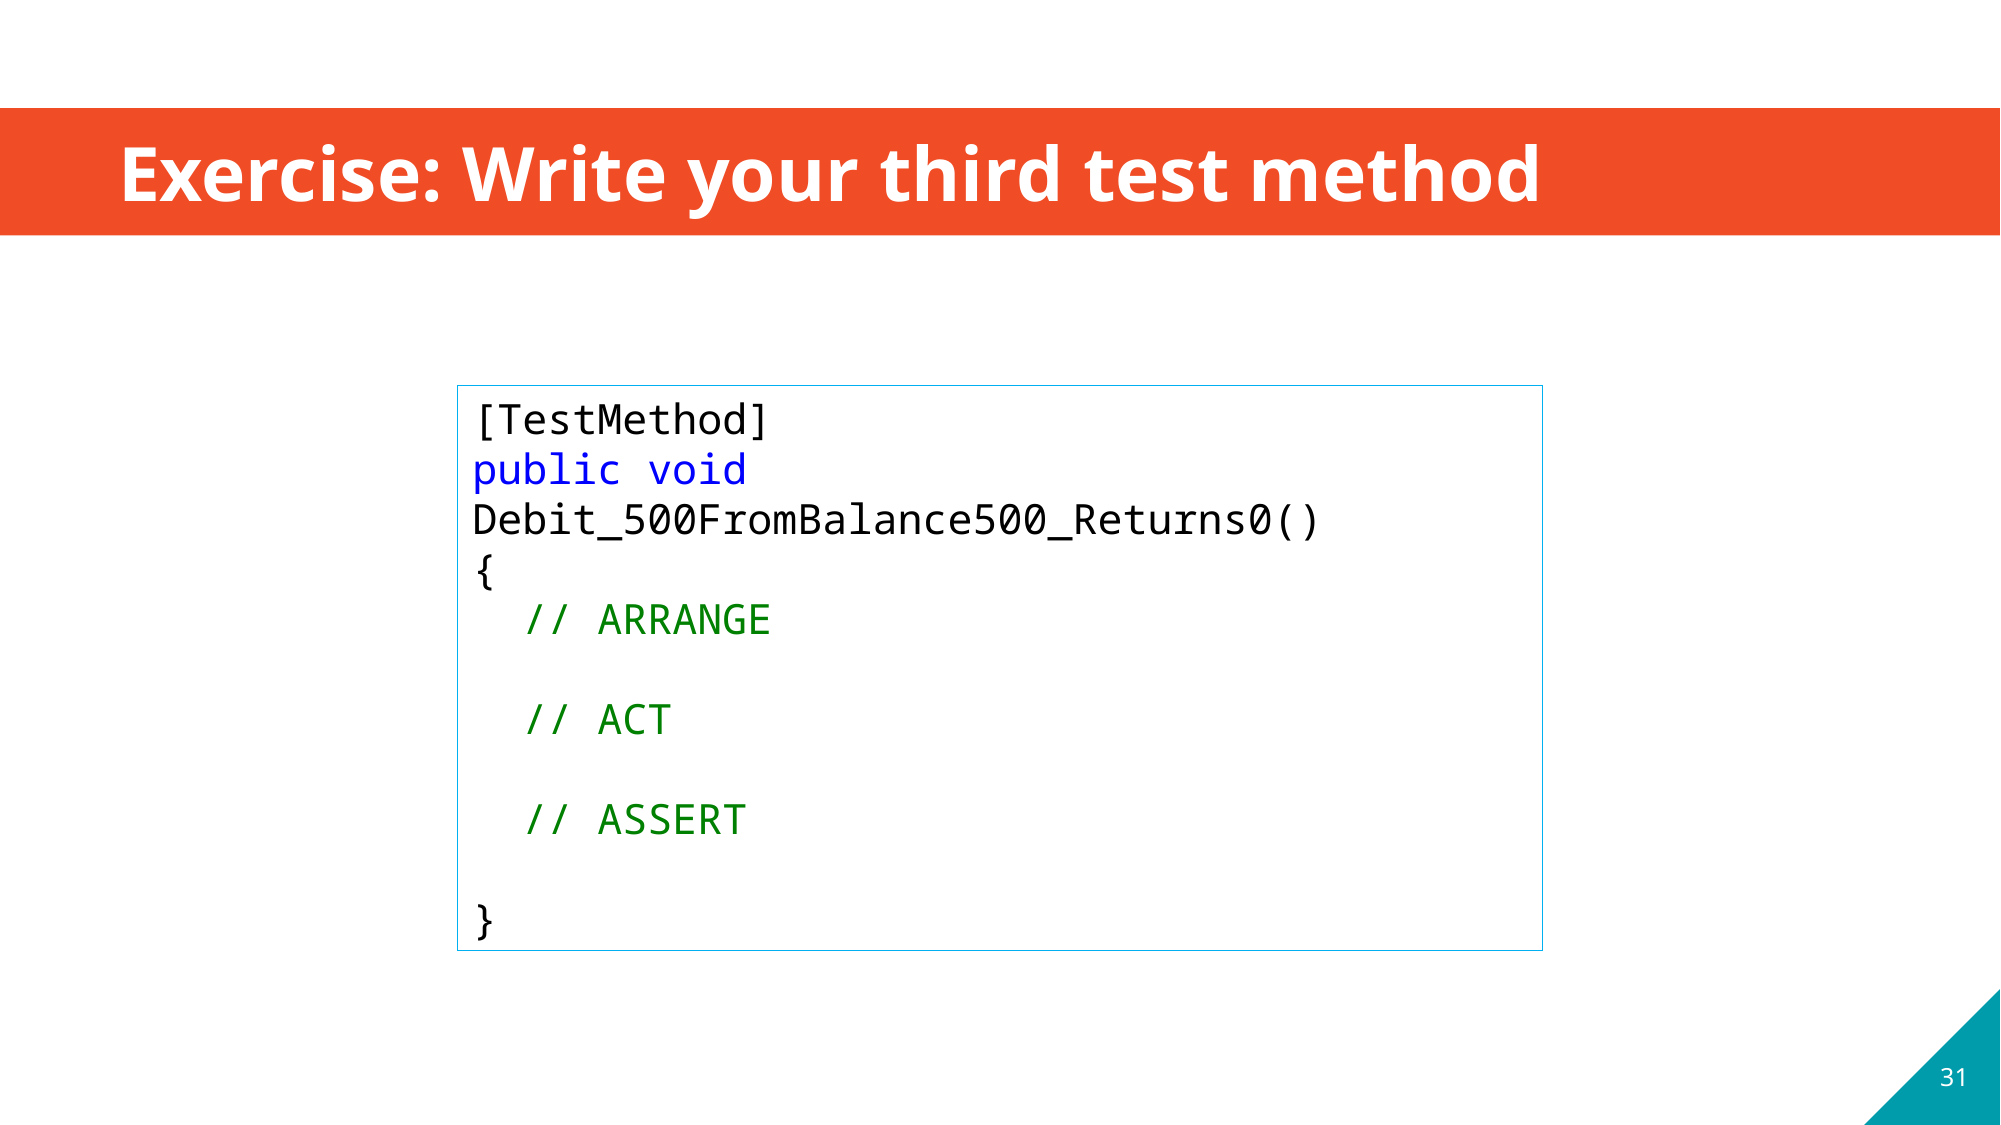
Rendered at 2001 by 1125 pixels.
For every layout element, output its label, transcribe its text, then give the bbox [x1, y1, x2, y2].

slide_number 31 [1862, 987, 2000, 1125]
text_box [TestMethod] public void Debit_500FromBalance500_Returns0() { // ARRANGE // ACT // ASSERT } [457, 385, 1543, 951]
title Exercise: Write your third test method [0, 108, 2000, 236]
